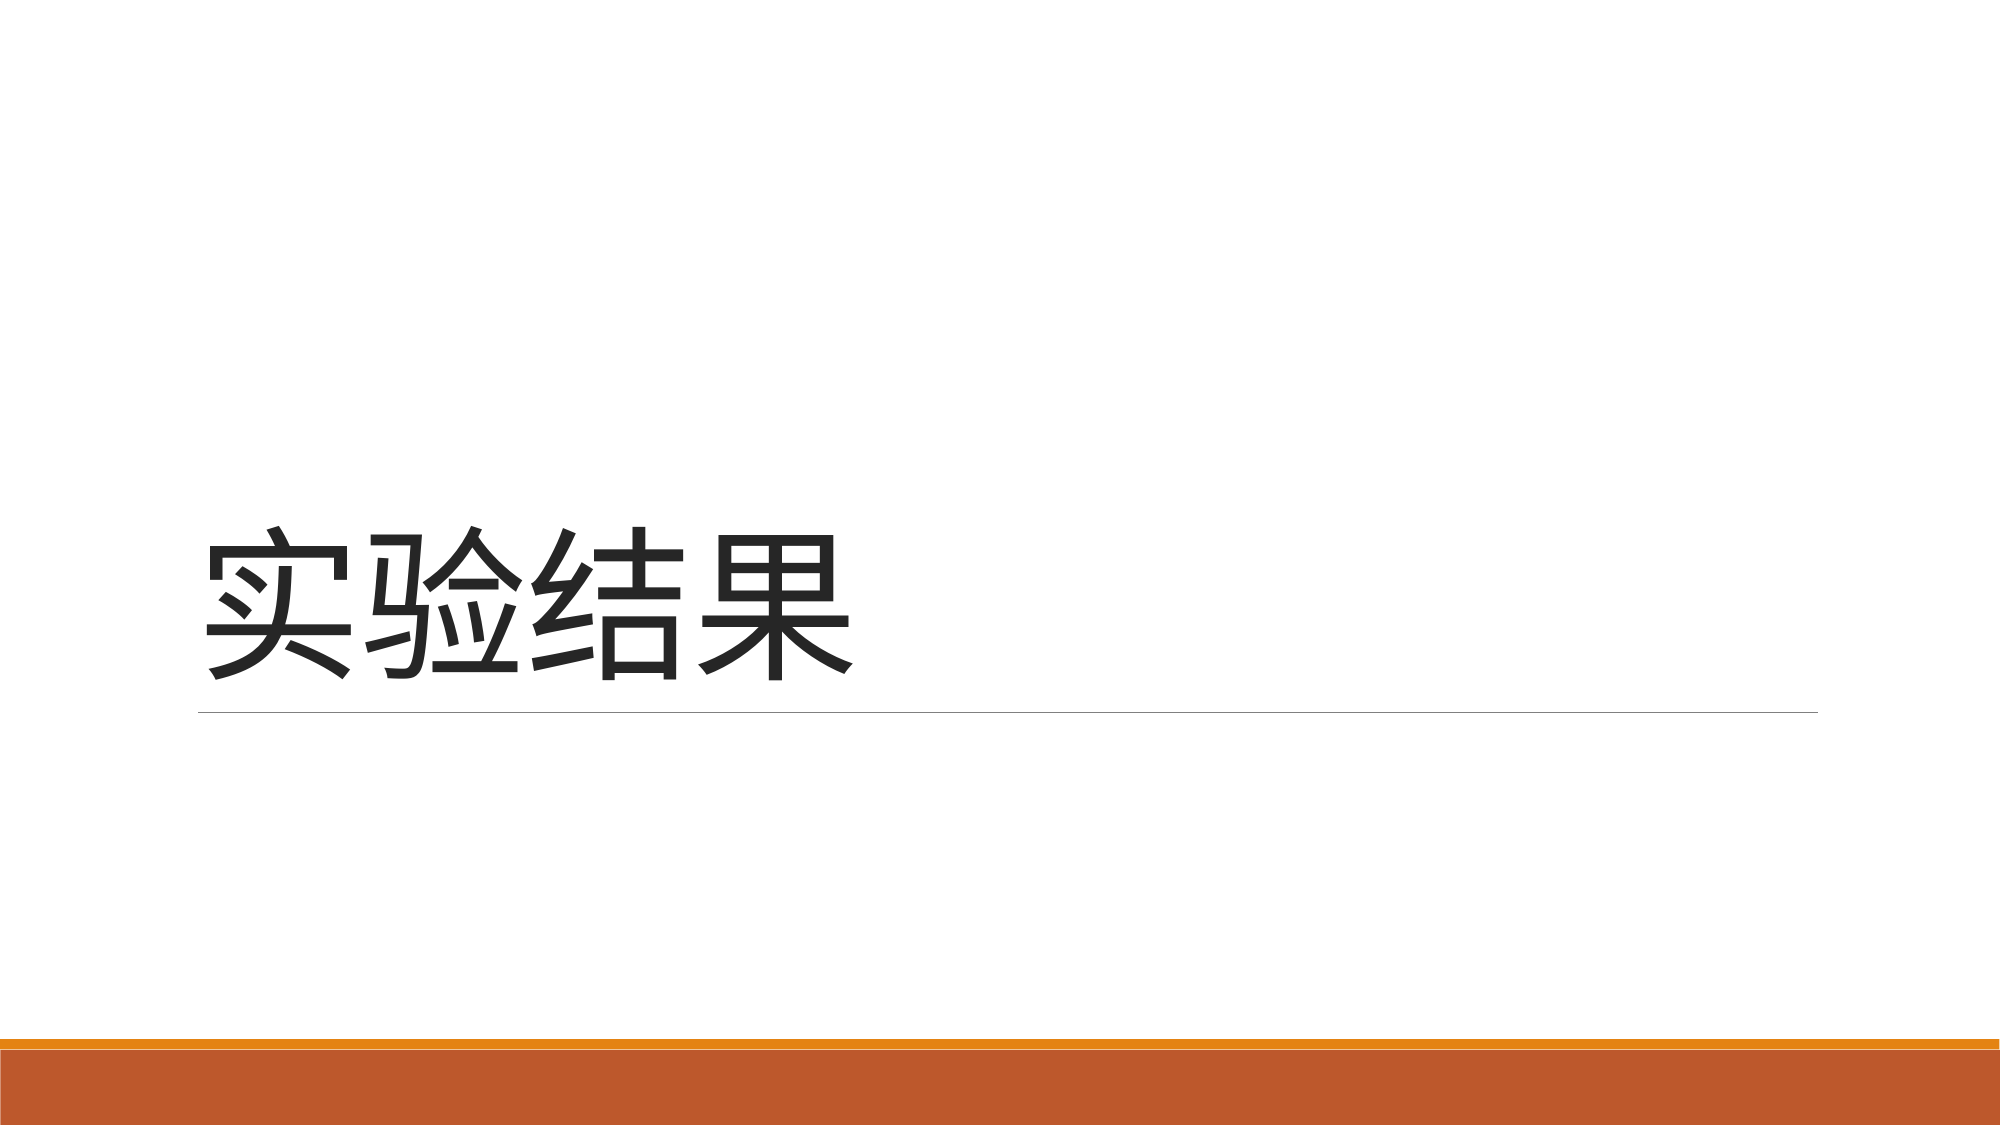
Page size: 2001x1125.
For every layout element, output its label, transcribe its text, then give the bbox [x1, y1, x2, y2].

title 实验结果 [180, 124, 1830, 710]
